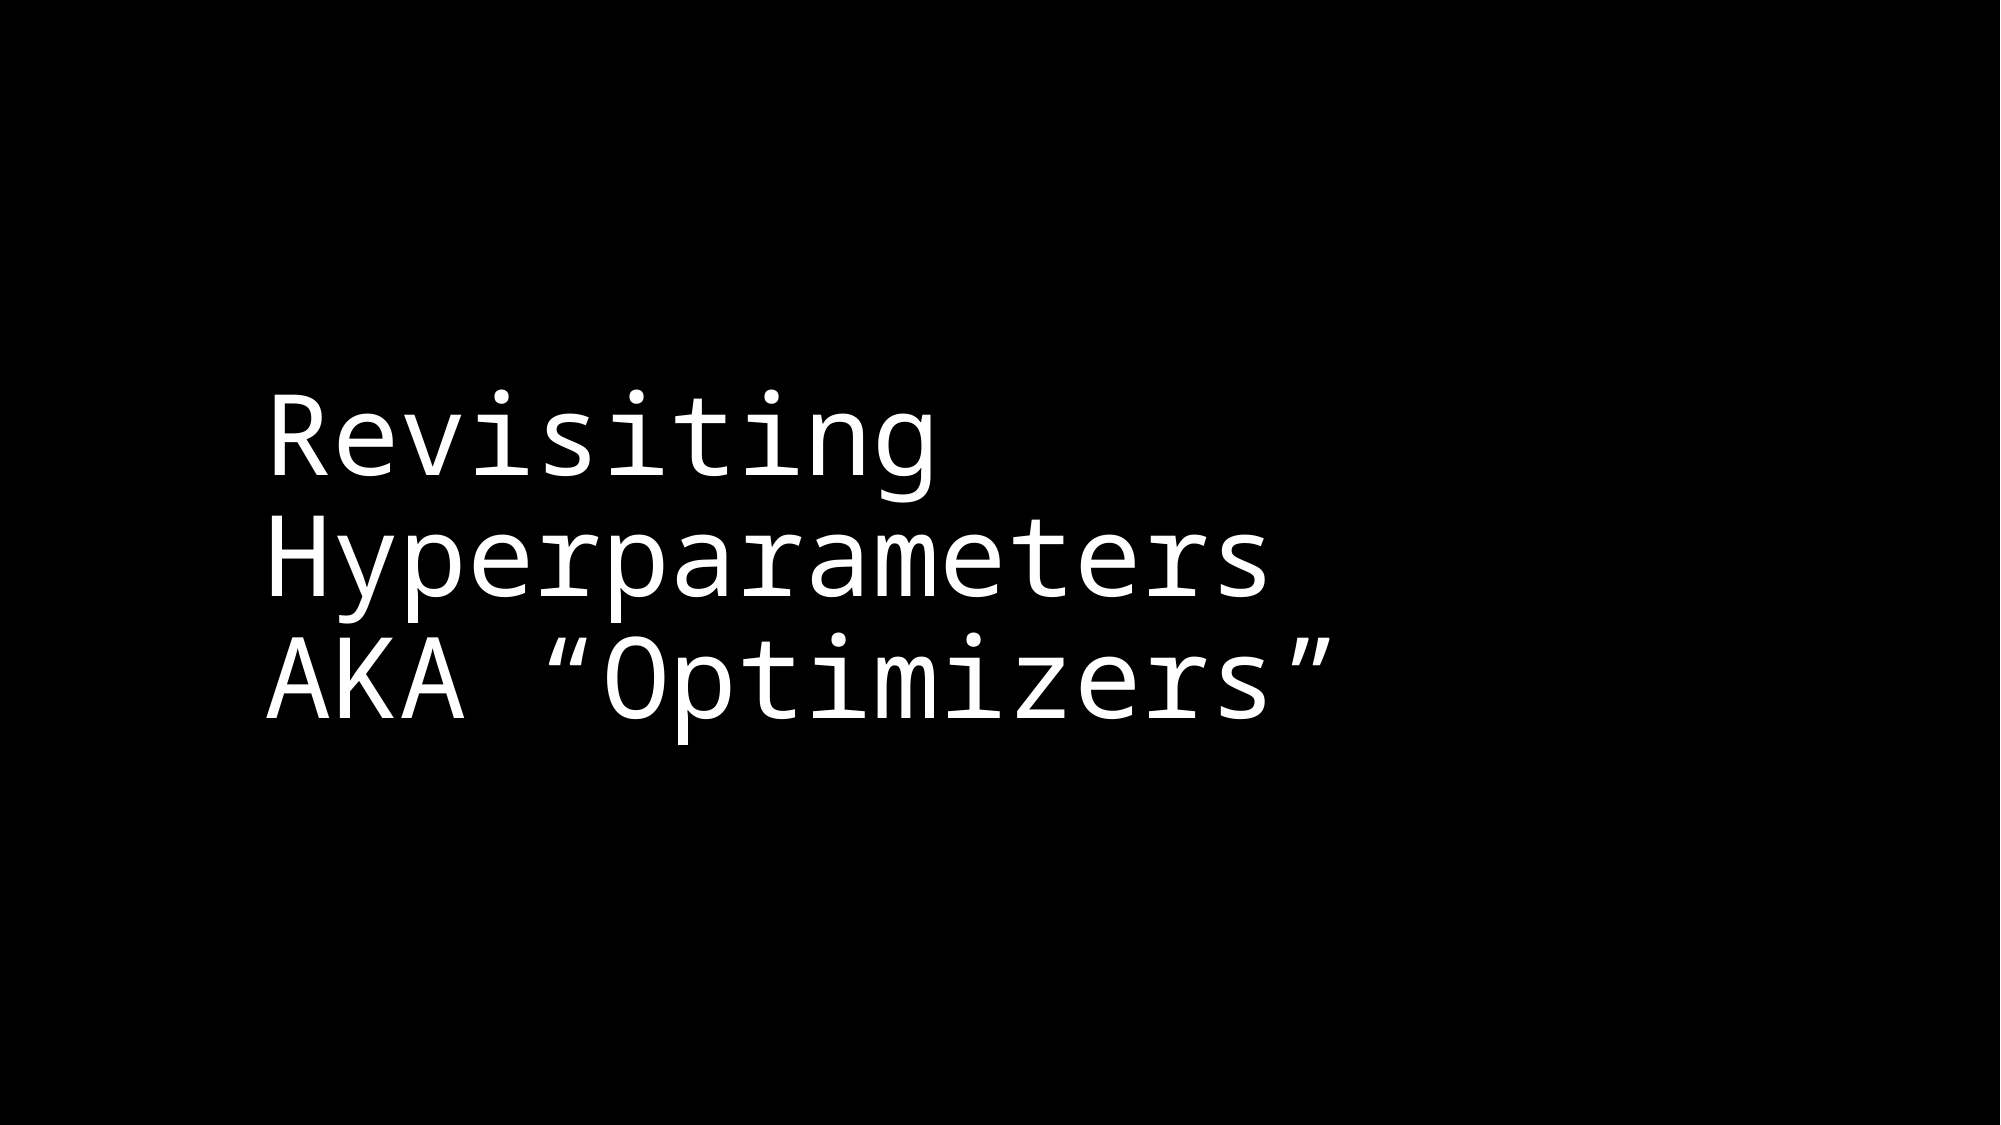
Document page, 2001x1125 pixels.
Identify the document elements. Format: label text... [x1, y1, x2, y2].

title Revisiting Hyperparameters AKA “Optimizers” [249, 299, 1750, 750]
